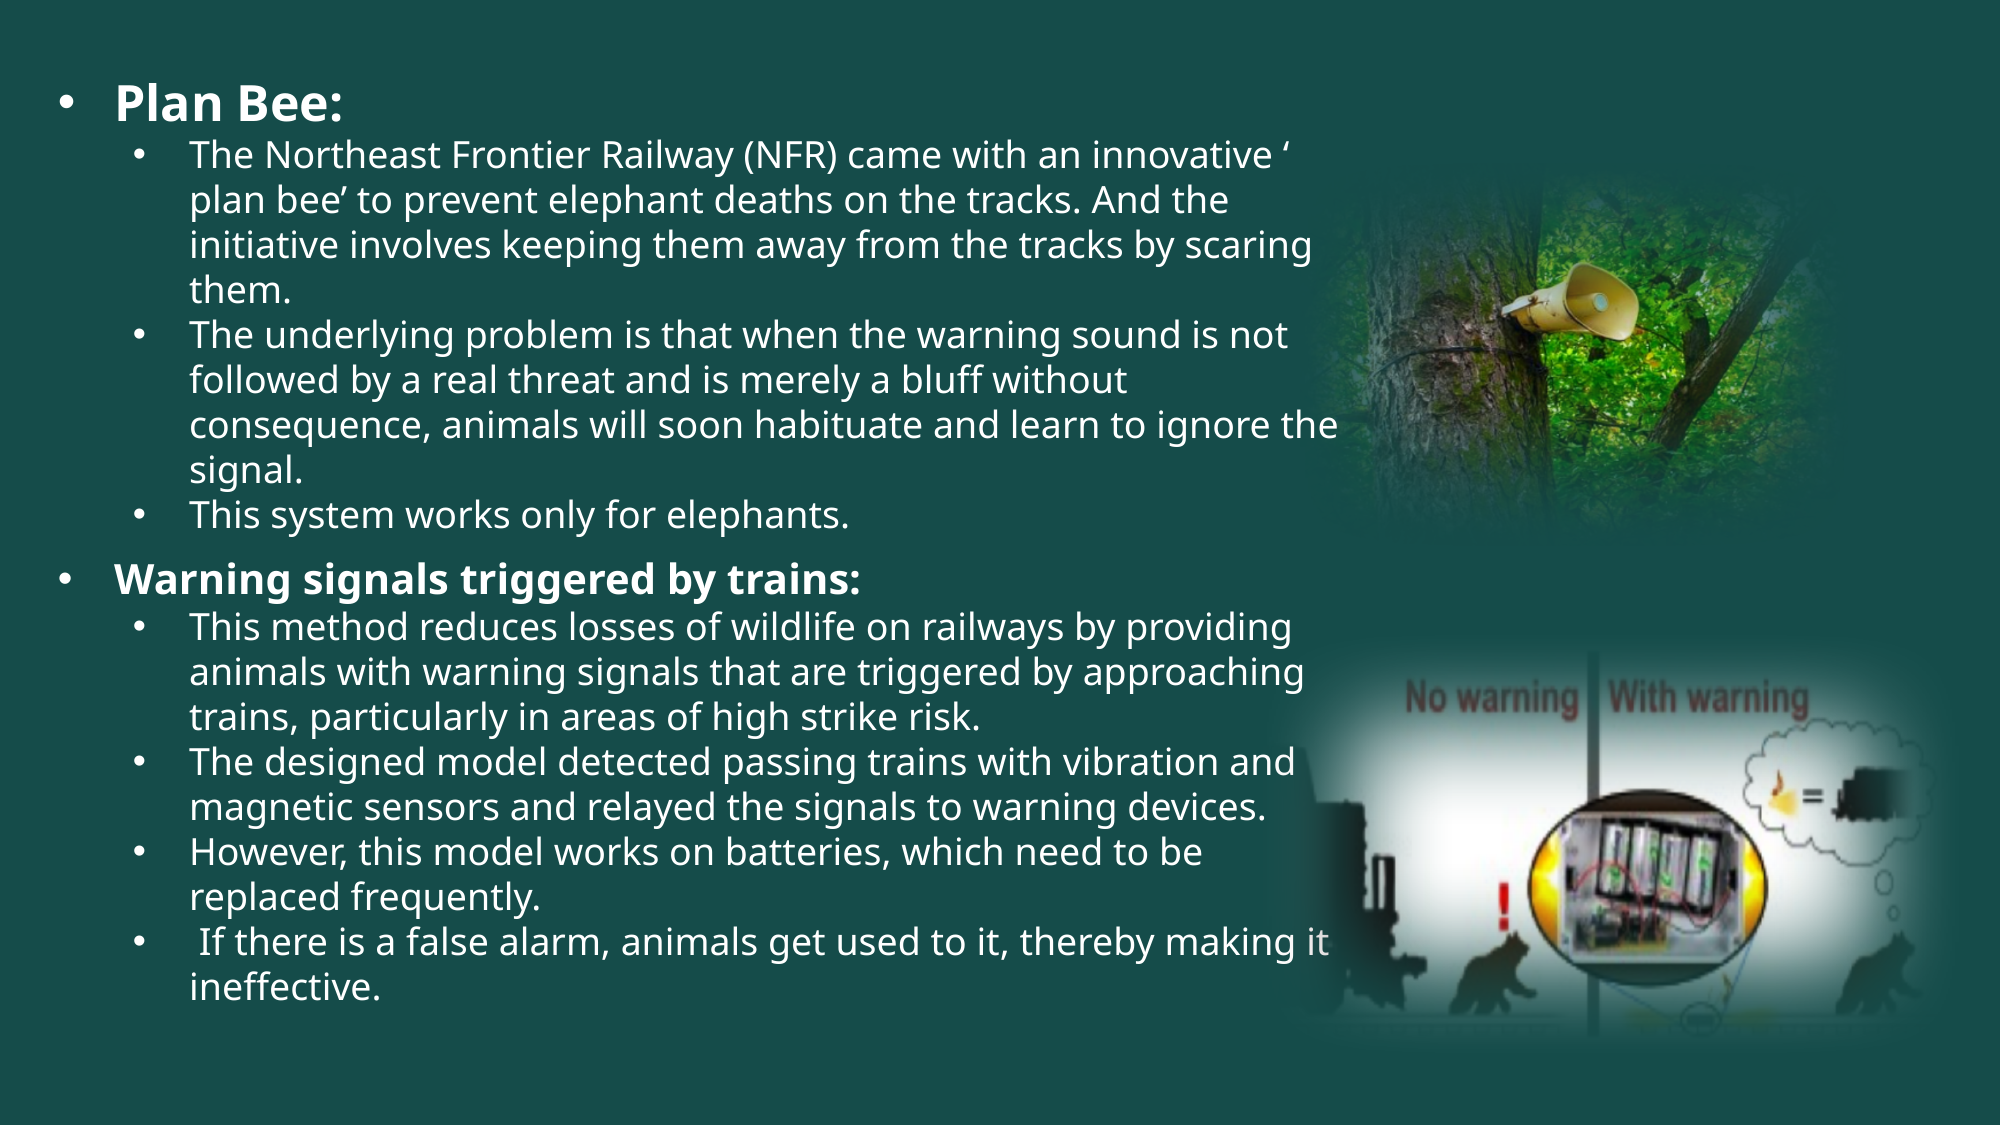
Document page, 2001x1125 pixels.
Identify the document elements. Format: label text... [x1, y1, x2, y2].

text_box Plan Bee: The Northeast Frontier Railway (NFR) came with an innovative ‘ plan bee’ to prevent elephant deaths on the tracks. And the initiative involves keeping them away from the tracks by scaring them. The underlying problem is that when the warning sound is not followed by a real threat and is merely a bluff without consequence, animals will soon habituate and learn to ignore the signal. This system works only for elephants. [43, 63, 1369, 544]
picture [1293, 157, 1854, 552]
picture [1253, 625, 1968, 1062]
text_box Warning signals triggered by trains: This method reduces losses of wildlife on railways by providing animals with warning signals that are triggered by approaching trains, particularly in areas of high strike risk. The designed model detected passing trains with vibration and magnetic sensors and relayed the signals to warning devices. However, this model works on batteries, which need to be replaced frequently. If there is a false alarm, animals get used to it, thereby making it ineffective. [43, 546, 1369, 1016]
